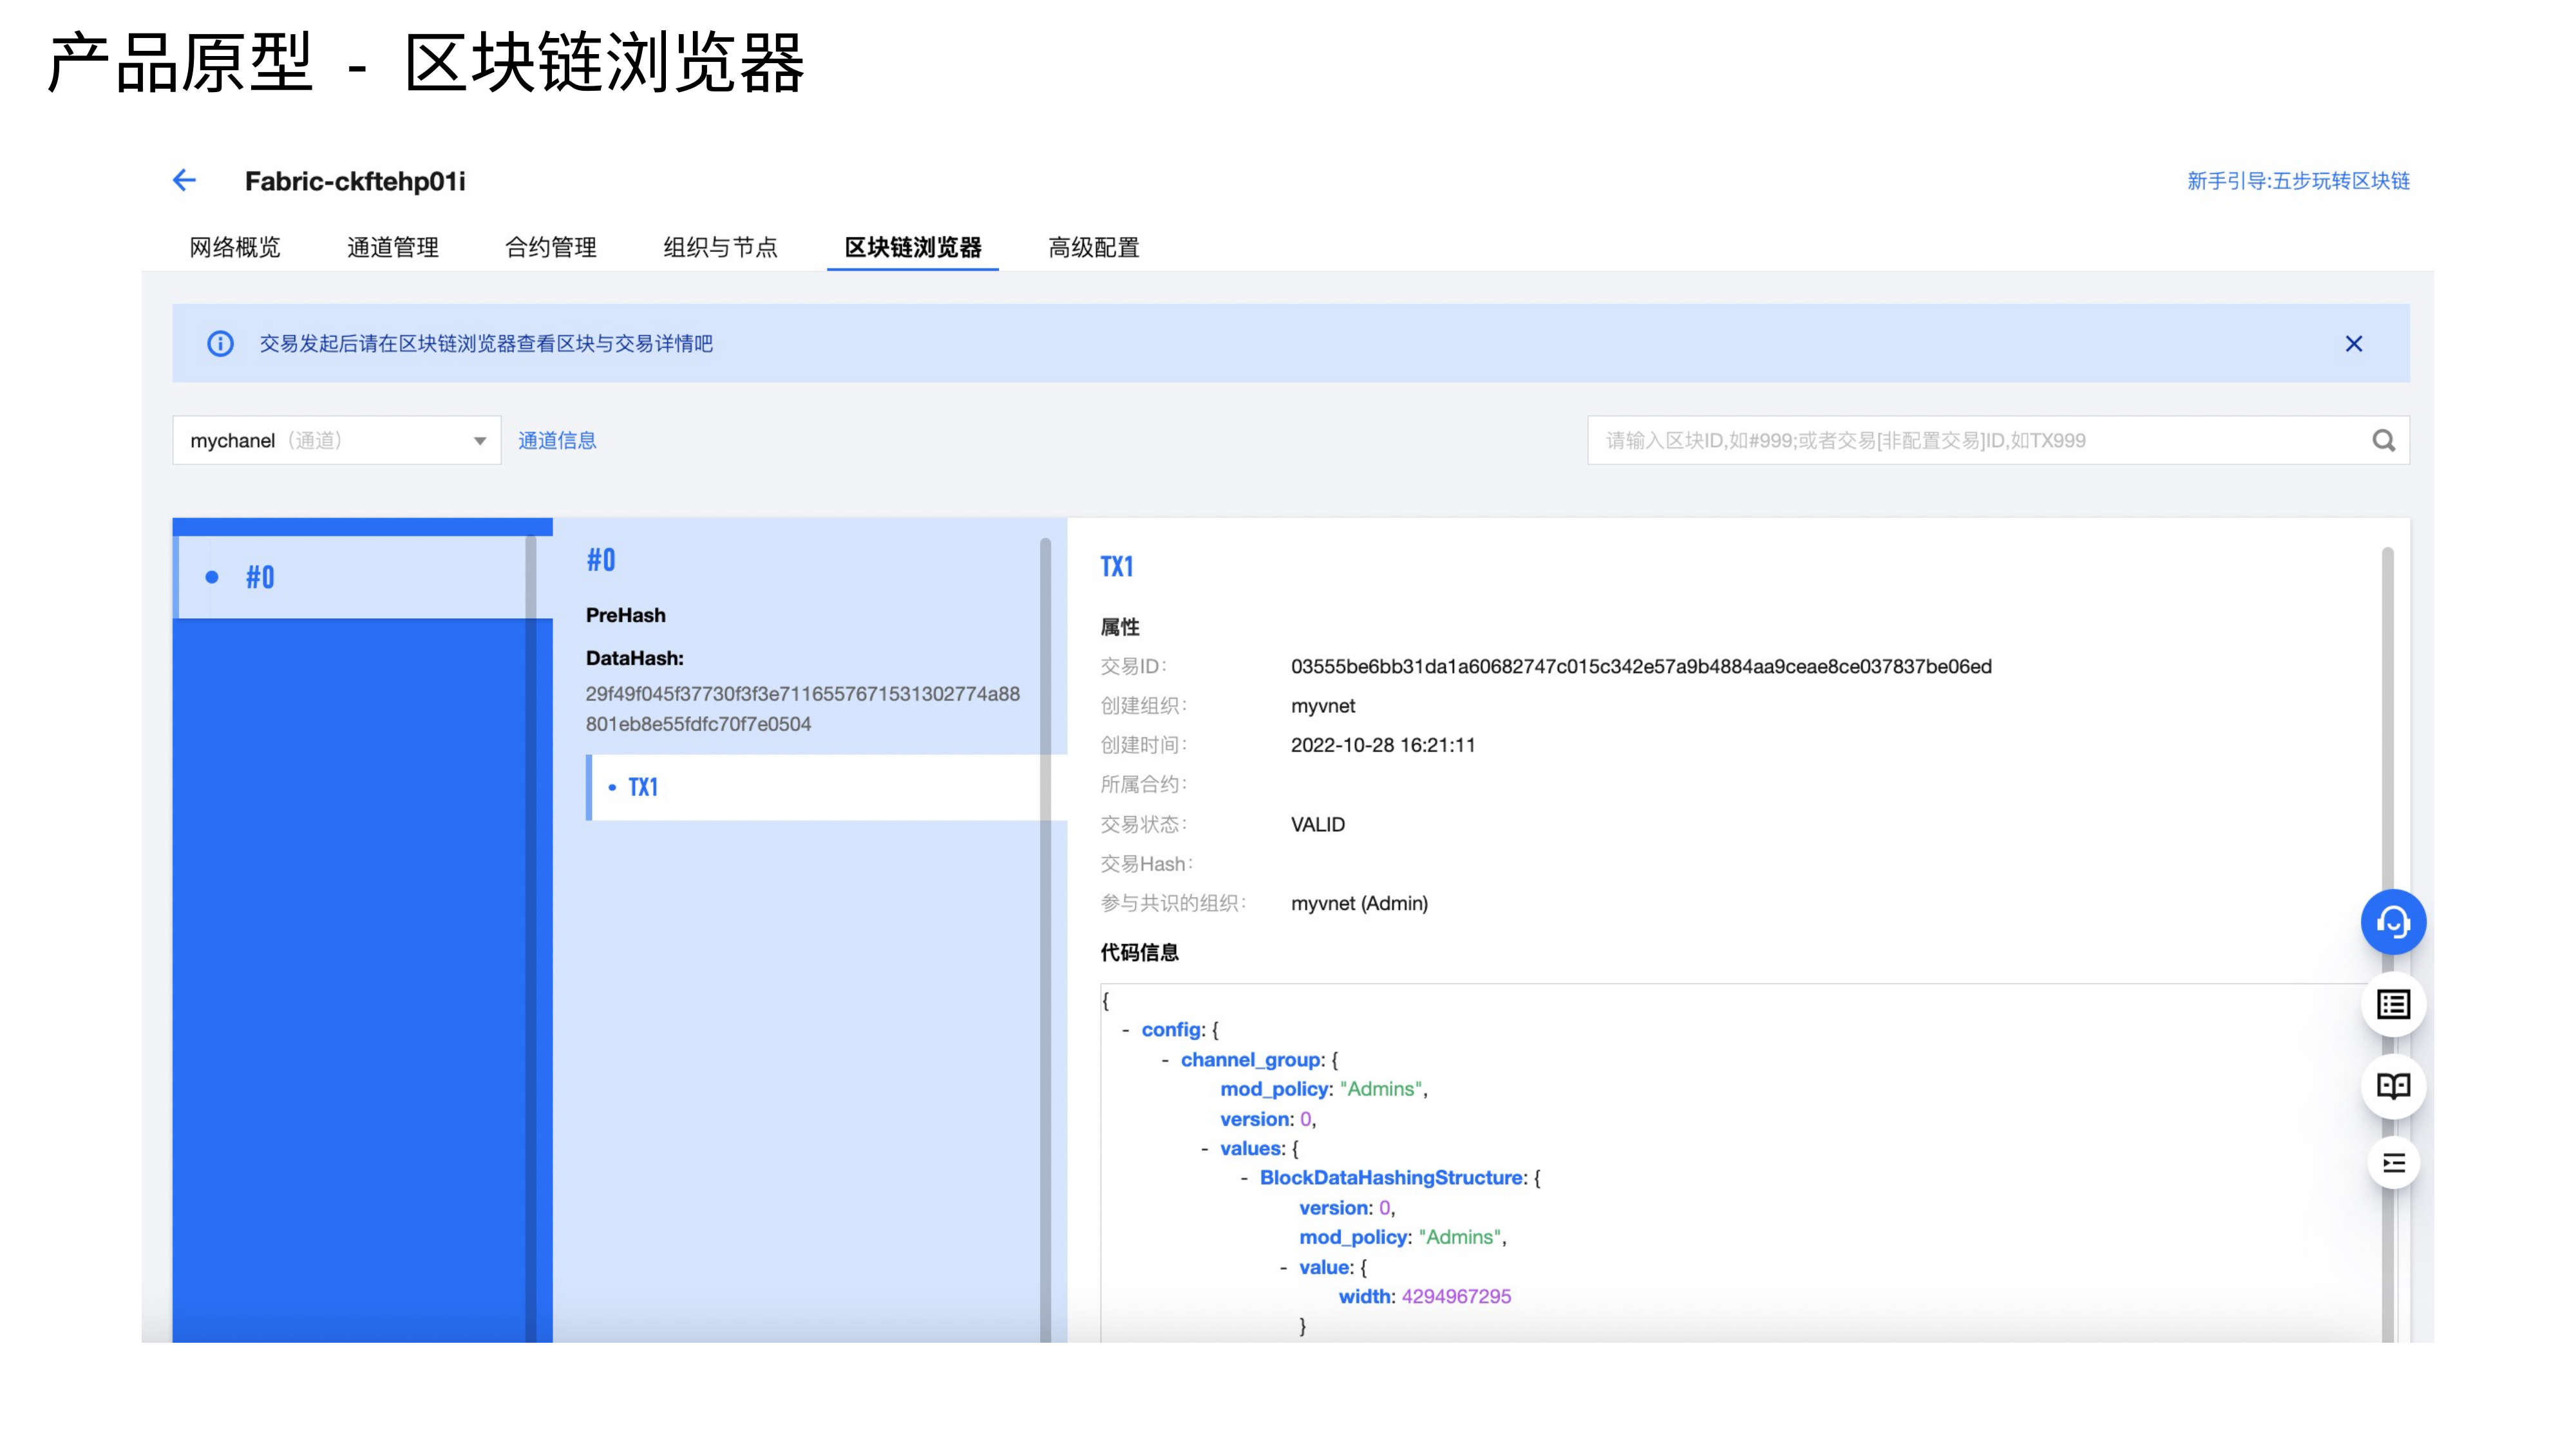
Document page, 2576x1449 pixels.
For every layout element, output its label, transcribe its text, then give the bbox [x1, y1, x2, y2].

list 产品原型 - 区块链浏览器 [41, 14, 2349, 122]
picture [142, 145, 2434, 1343]
